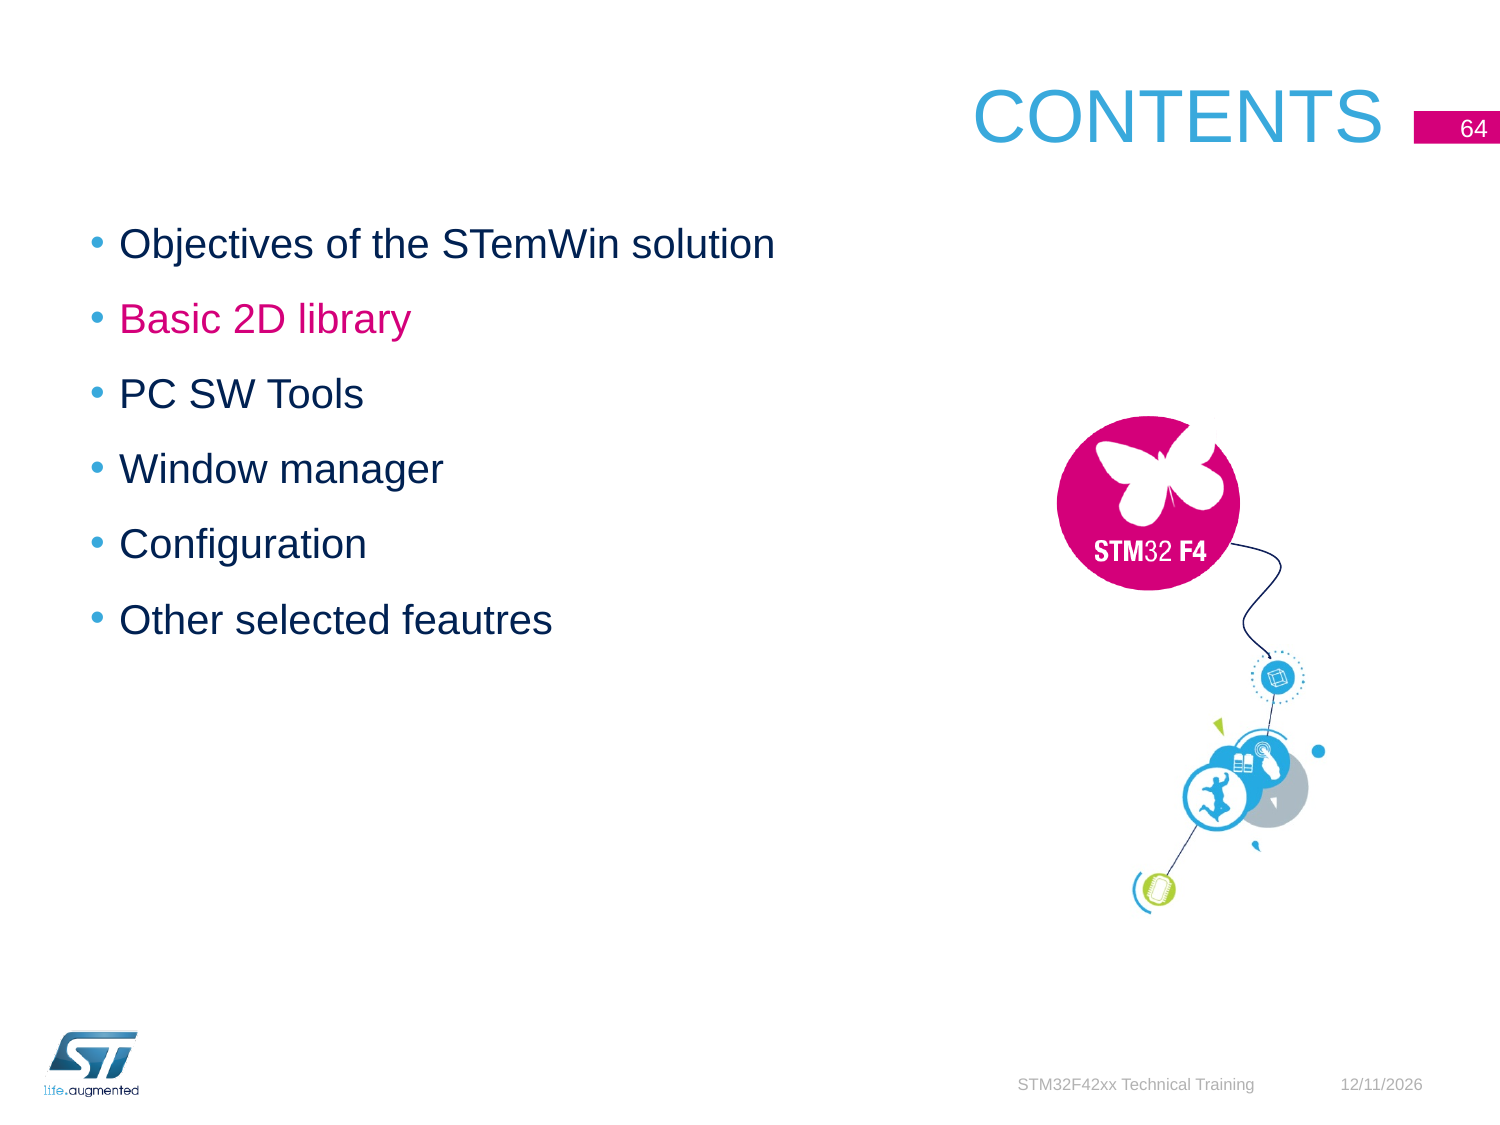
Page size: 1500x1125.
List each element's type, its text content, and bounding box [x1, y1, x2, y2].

picture [36, 1022, 147, 1103]
footer STM32F42xx Technical Training [761, 1073, 1322, 1094]
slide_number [1340, 1073, 1426, 1094]
title CONTENTS [74, 18, 1400, 207]
list Objectives of the STemWin solution Basic 2D library PC SW Tools Window manager Configuration Other selected feautres [74, 209, 1426, 781]
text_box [1033, 409, 1331, 921]
slide_number 64 [1413, 111, 1500, 144]
